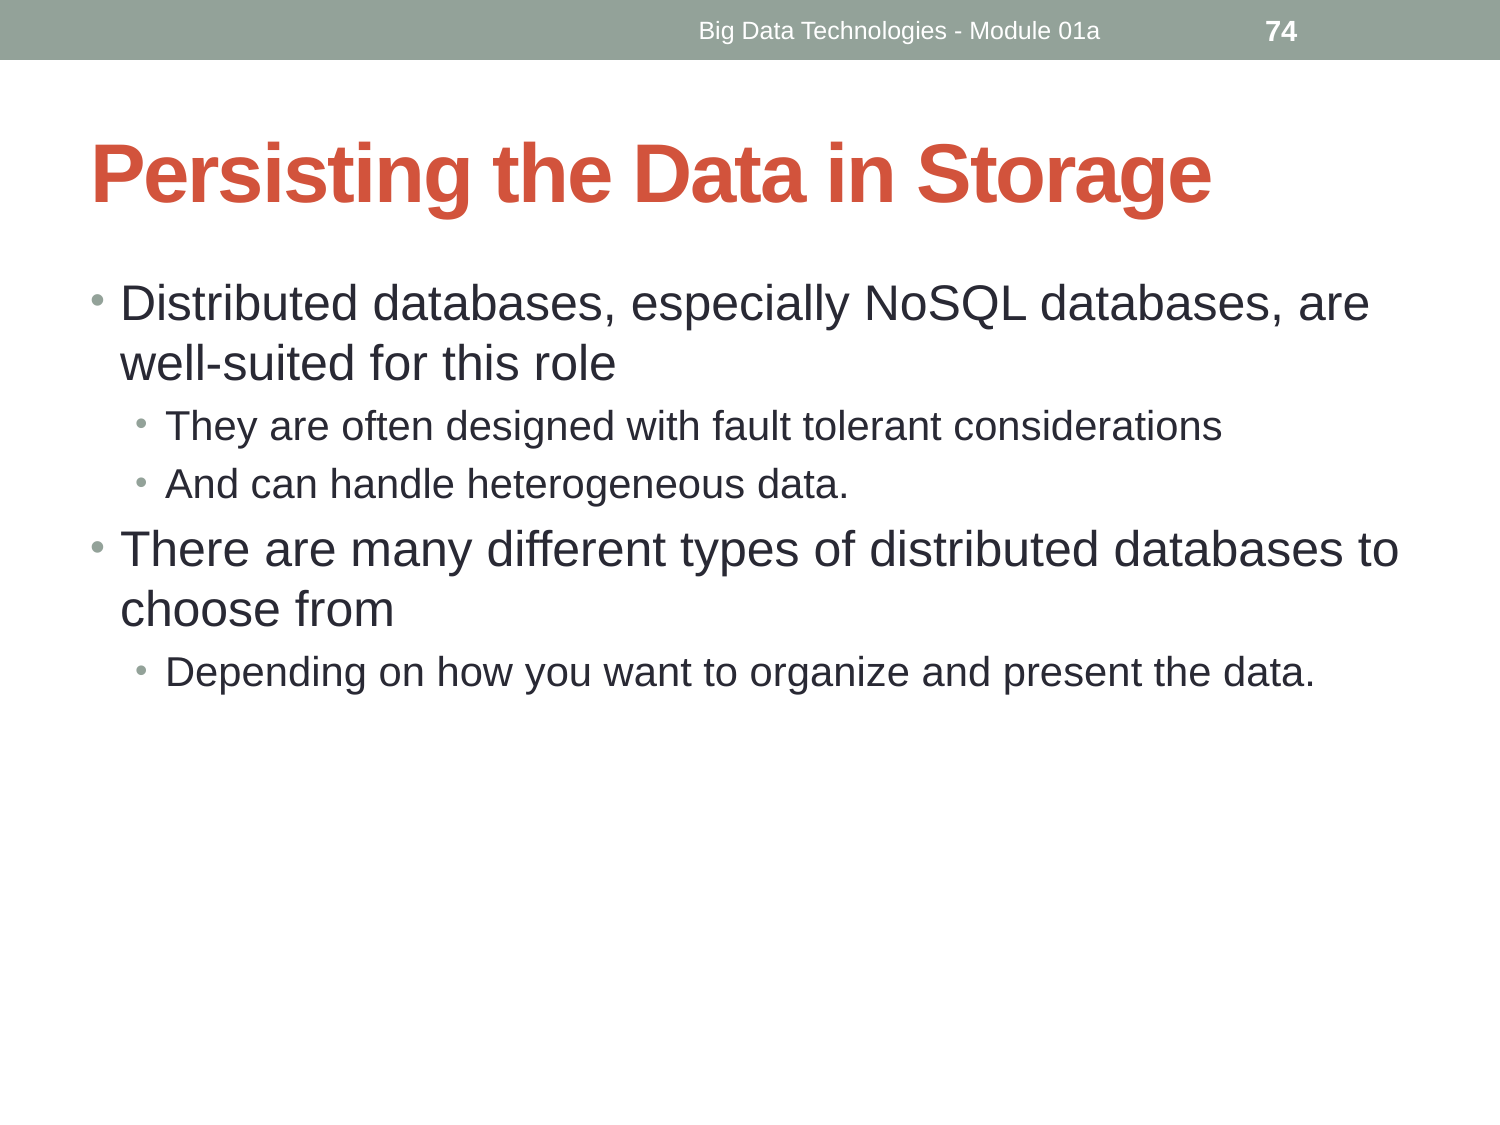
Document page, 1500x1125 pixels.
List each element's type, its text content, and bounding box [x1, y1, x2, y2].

list Distributed databases, especially NoSQL databases, are well-suited for this role They are often designed with fault tolerant considerations And can handle heterogeneous data. There are many different types of distributed databases to choose from Depending on how you want to organize and present the data. [75, 262, 1425, 1063]
footer Big Data Technologies - Module 01a [562, 3, 1238, 57]
title Persisting the Data in Storage [75, 87, 1425, 250]
slide_number 74 [1250, 3, 1425, 57]
